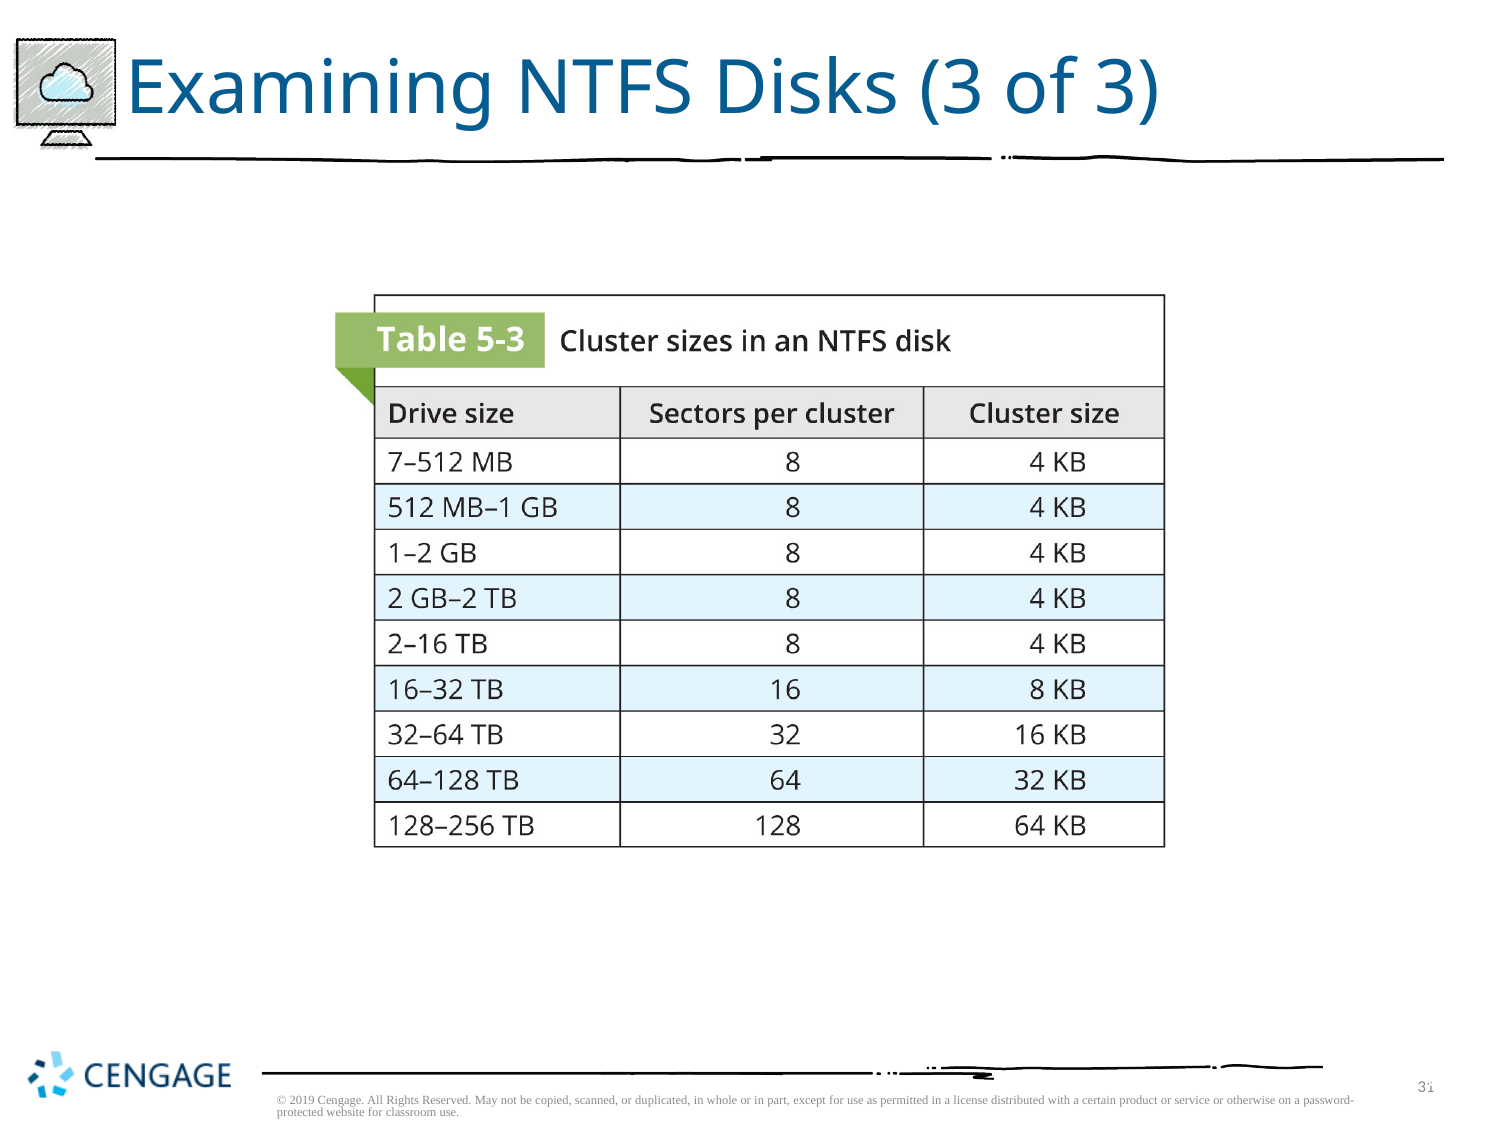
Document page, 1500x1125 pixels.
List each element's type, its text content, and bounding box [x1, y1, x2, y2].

footer © 2019 Cengage. All Rights Reserved. May not be copied, scanned, or duplicated, in whole or in part, except for use as permitted in a license distributed with a certain product or service or otherwise on a password-protected website for classroom use. [261, 1079, 1375, 1120]
picture [95, 155, 1444, 163]
picture [261, 1064, 1323, 1079]
picture [7, 1037, 244, 1111]
title Examining NTFS Disks (3 of 3) [125, 66, 1442, 116]
picture [12, 36, 117, 151]
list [332, 291, 1169, 851]
slide_number 31 [1412, 1037, 1500, 1100]
